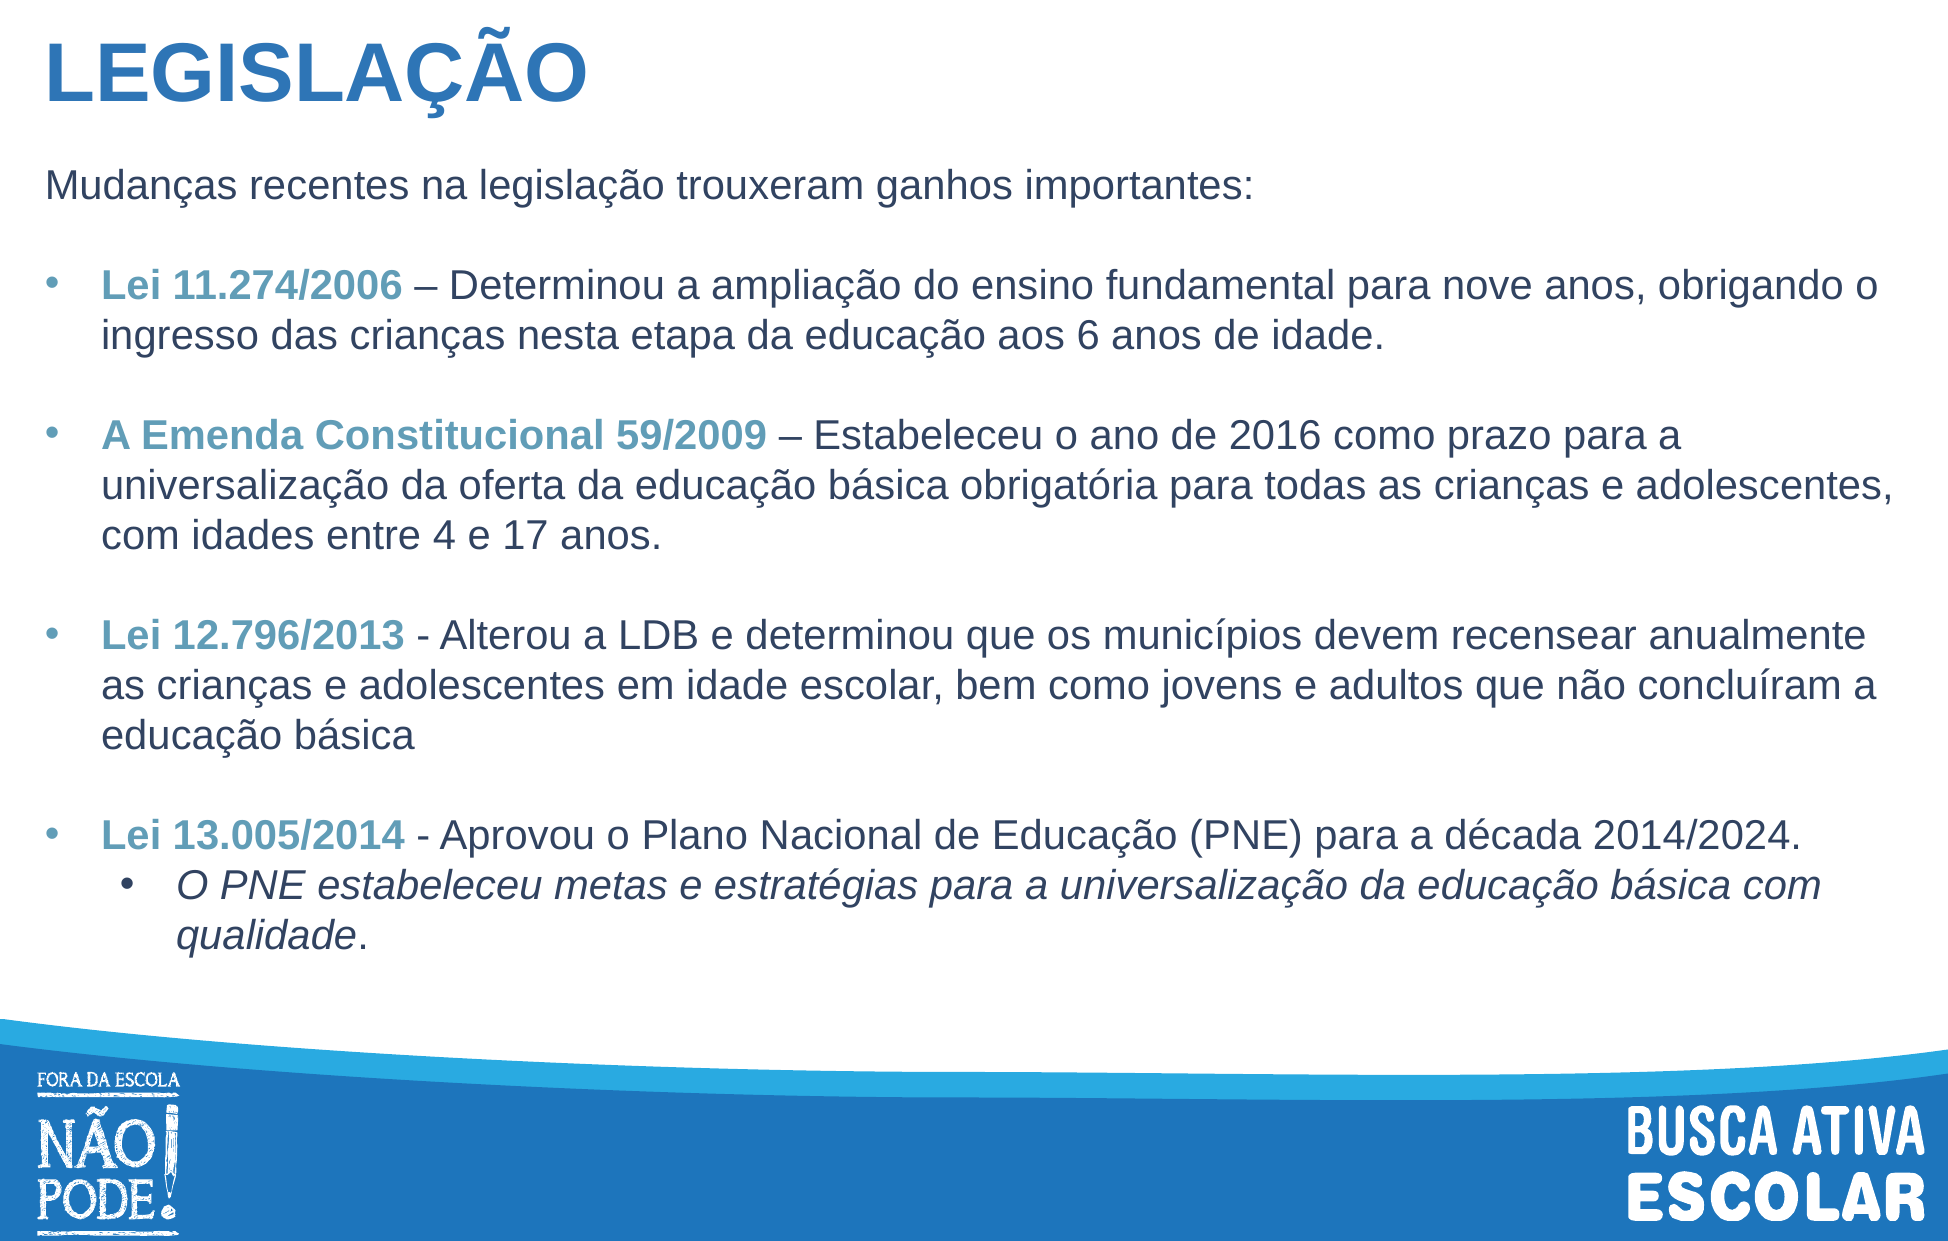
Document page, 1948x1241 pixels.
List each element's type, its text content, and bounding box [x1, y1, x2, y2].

list Mudanças recentes na legislação trouxeram ganhos importantes: Lei 11.274/2006 – Determinou a ampliação do ensino fundamental para nove anos, obrigando o ingresso das crianças nesta etapa da educação aos 6 anos de idade. A Emenda Constitucional 59/2009 – Estabeleceu o ano de 2016 como prazo para a universalização da oferta da educação básica obrigatória para todas as crianças e adolescentes, com idades entre 4 e 17 anos. Lei 12.796/2013 - Alterou a LDB e determinou que os municípios devem recensear anualmente as crianças e adolescentes em idade escolar, bem como jovens e adultos que não concluíram a educação básica Lei 13.005/2014 - Aprovou o Plano Nacional de Educação (PNE) para a década 2014/2024. O PNE estabeleceu metas e estratégias para a universalização da educação básica com qualidade. [44, 157, 1910, 847]
title LEGISLAÇÃO [44, 18, 1910, 138]
